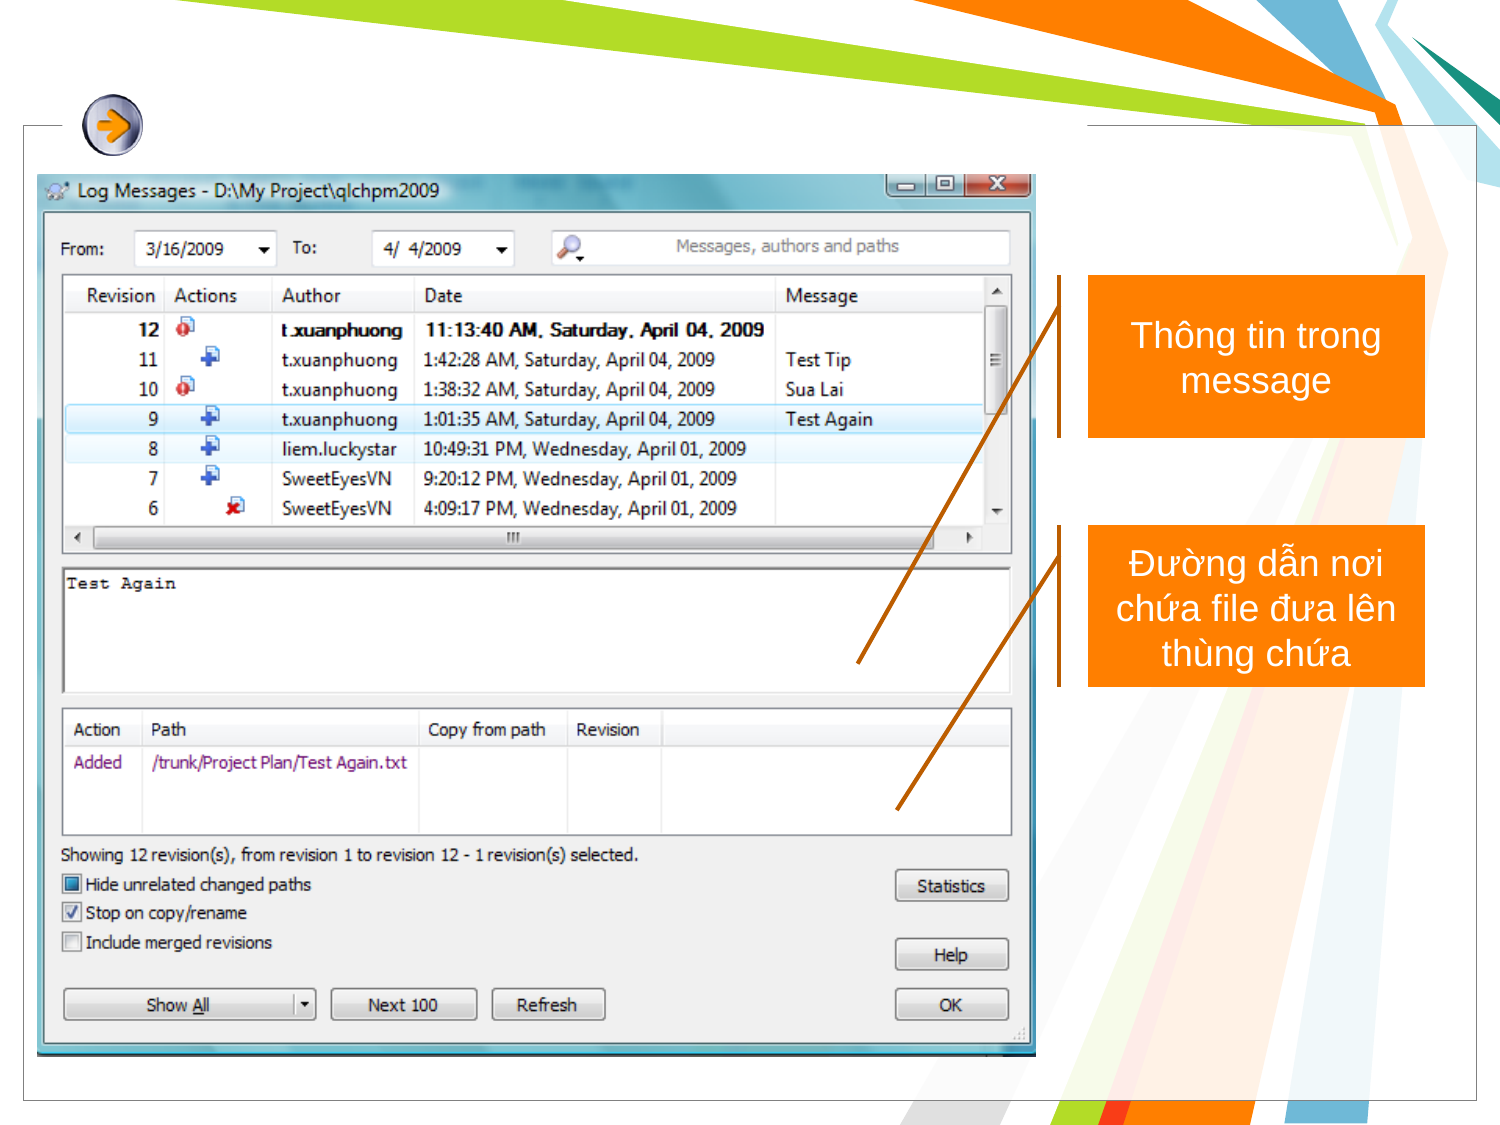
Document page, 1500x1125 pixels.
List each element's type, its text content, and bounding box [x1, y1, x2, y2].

picture [82, 94, 143, 156]
picture [37, 174, 1037, 1057]
text_box Thông tin trong message [1040, 274, 1062, 438]
text_box Đường dẫn nơi chứa file đưa lên thùng chứa [1040, 524, 1062, 687]
text_box Thông tin trong message [1088, 275, 1425, 438]
text_box Đường dẫn nơi chứa file đưa lên thùng chứa [1088, 525, 1425, 687]
